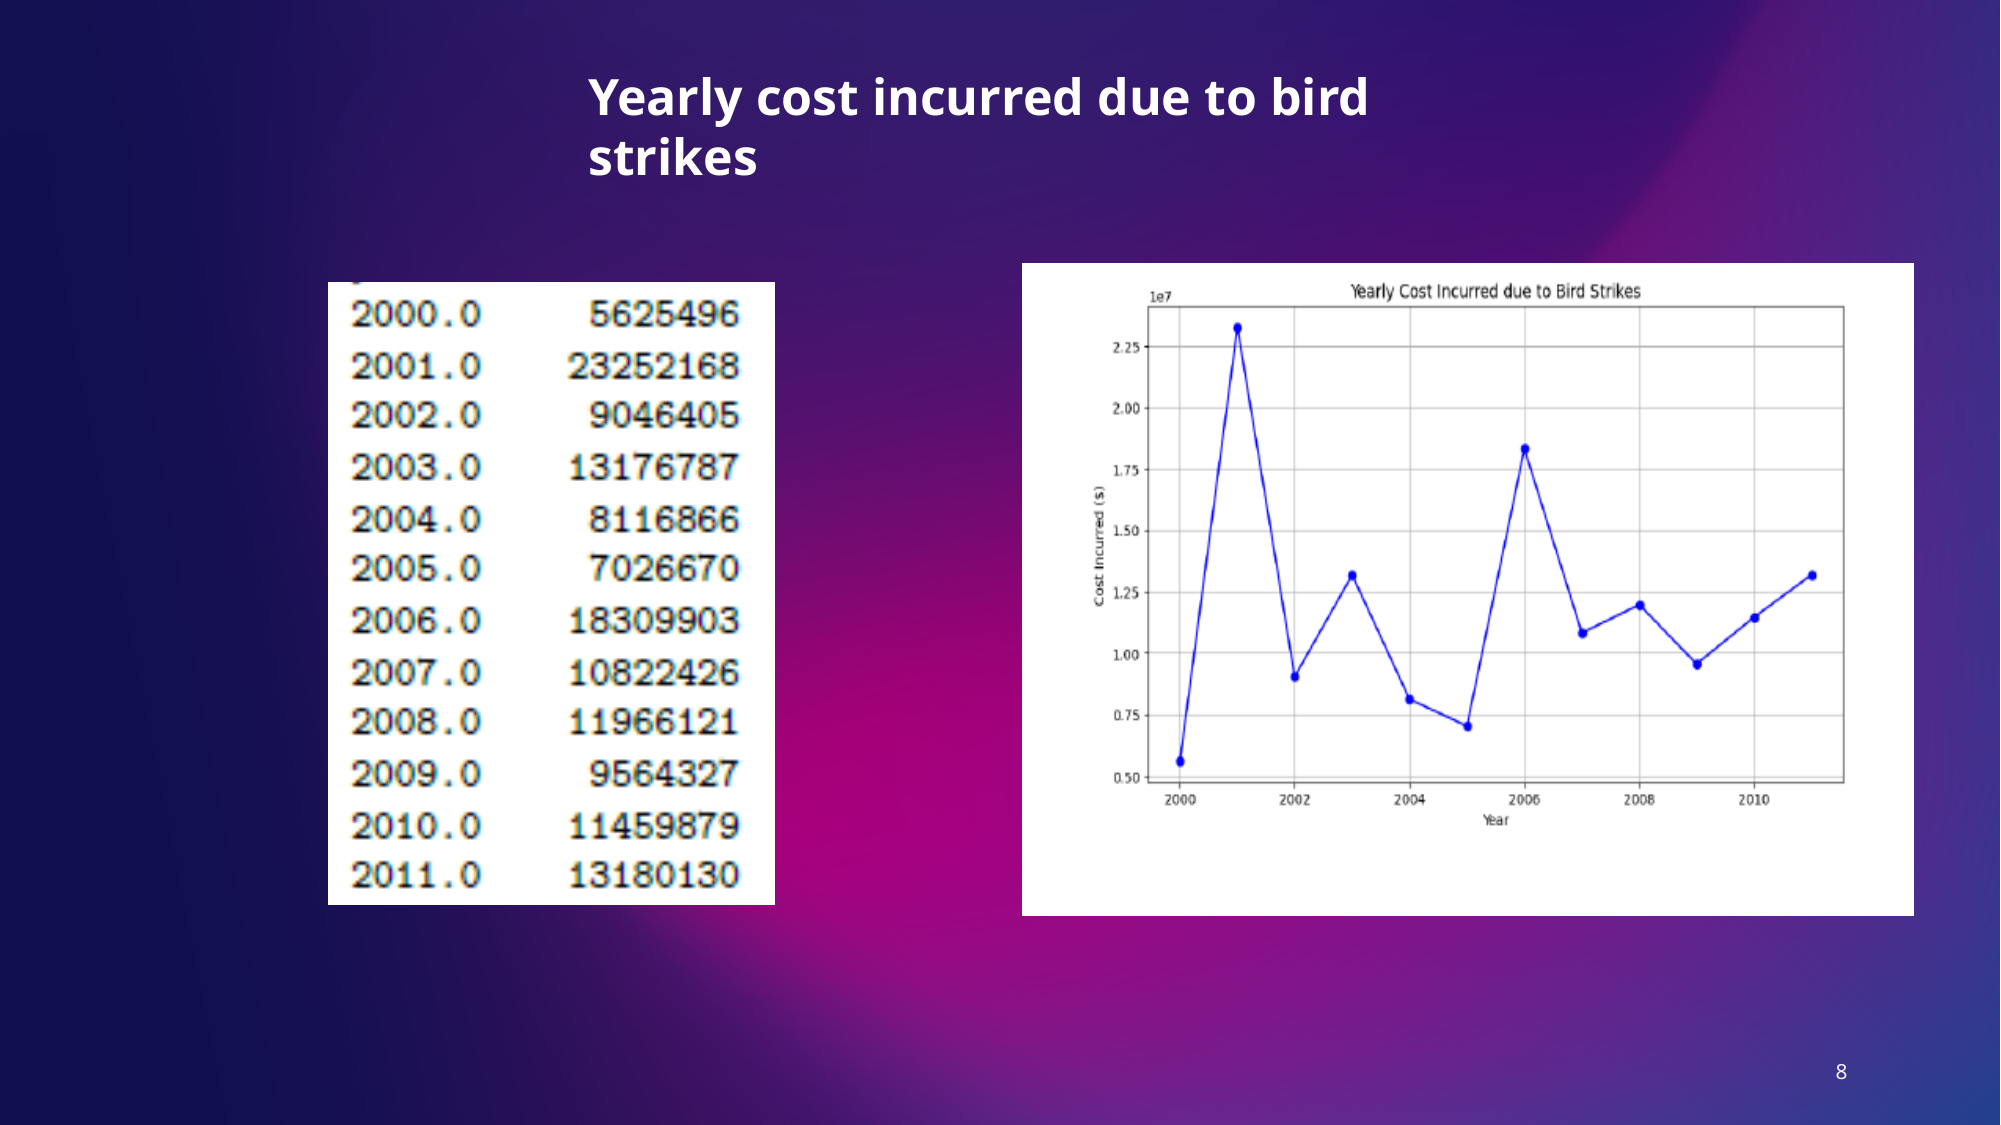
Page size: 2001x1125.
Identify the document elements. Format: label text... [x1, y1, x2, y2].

text_box Yearly cost incurred due to bird strikes [573, 57, 1413, 193]
slide_number 8 [1412, 1042, 1863, 1103]
picture [0, 0, 2000, 1125]
